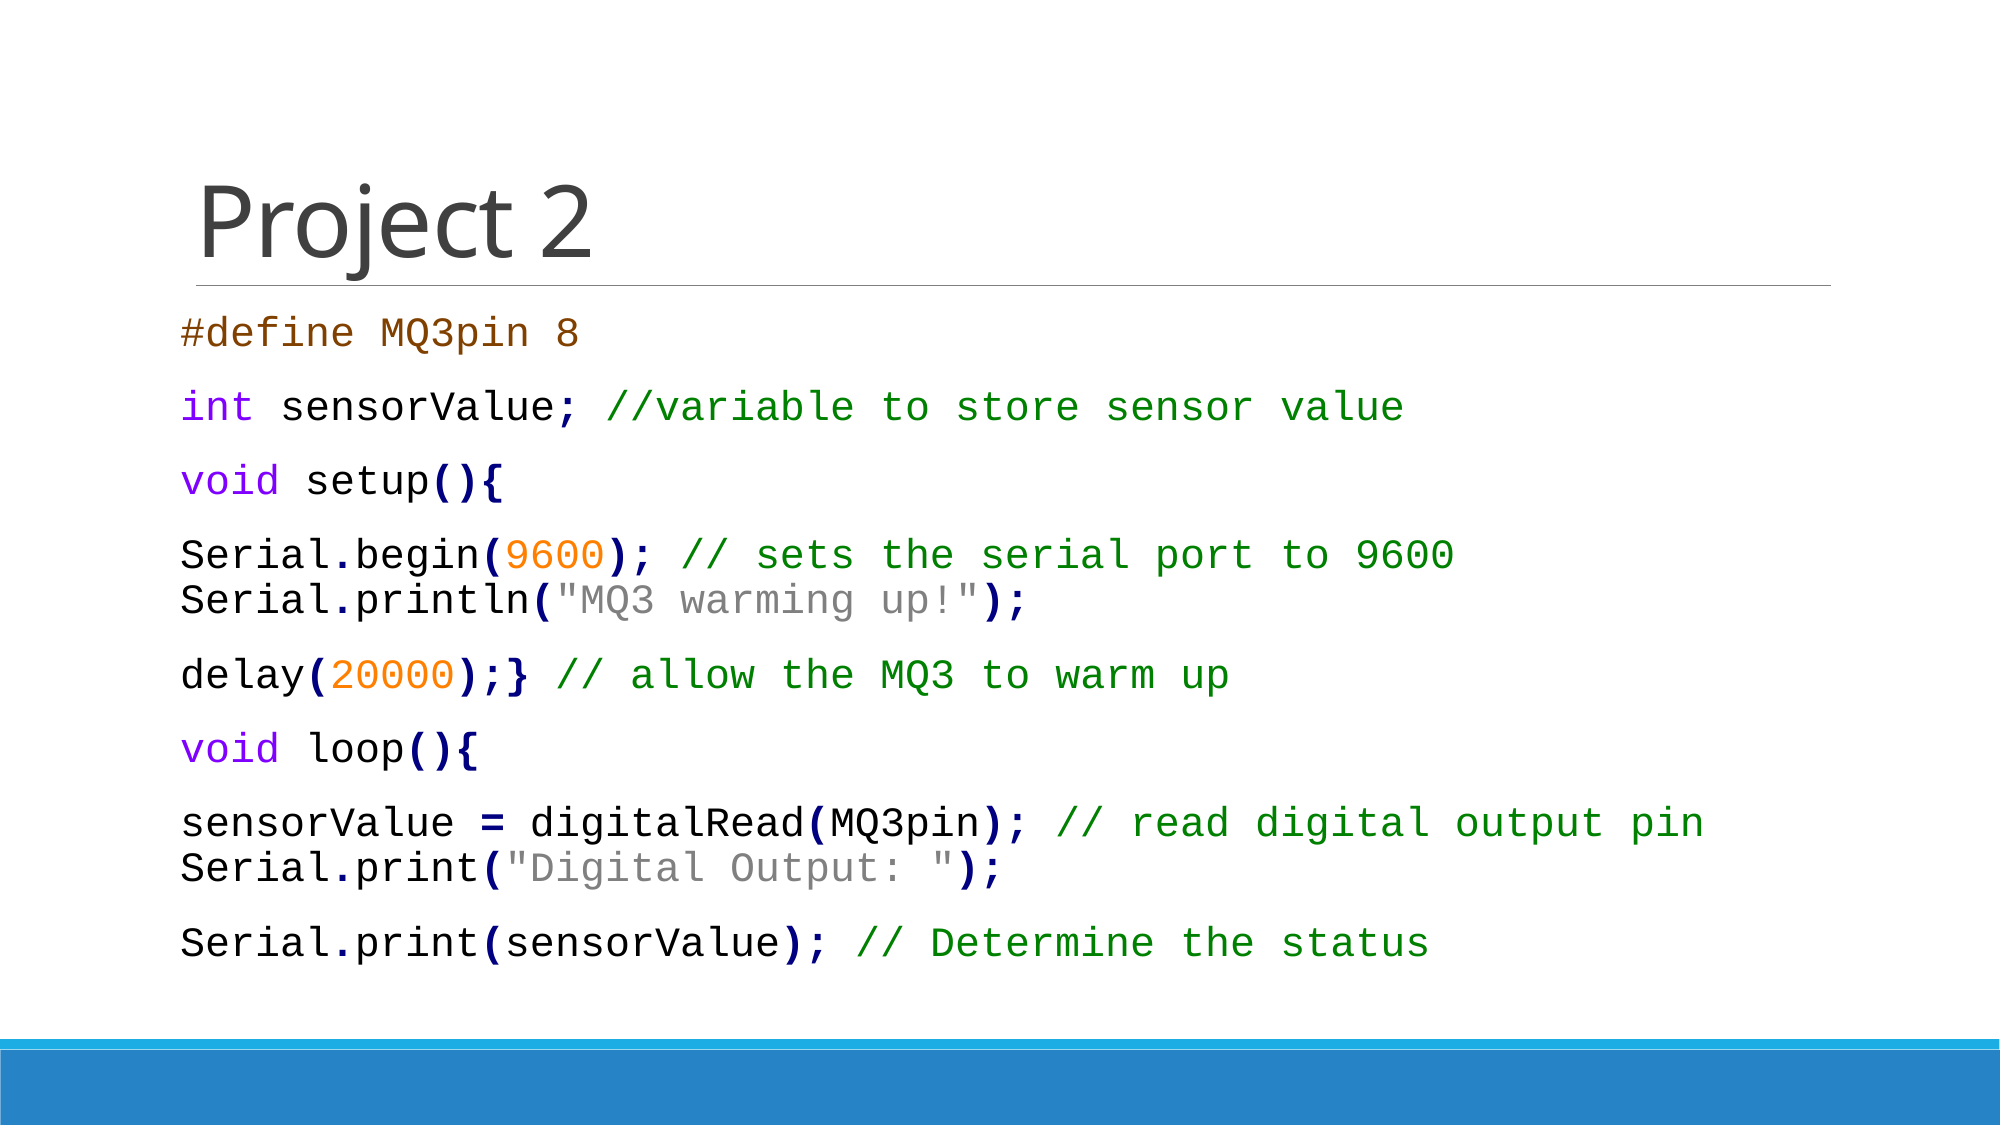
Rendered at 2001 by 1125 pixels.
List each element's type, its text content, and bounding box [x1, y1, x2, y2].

list #define MQ3pin 8 int sensorValue; //variable to store sensor value void setup(){ Serial.begin(9600); // sets the serial port to 9600 Serial.println("MQ3 warming up!"); delay(20000);} // allow the MQ3 to warm up void loop(){ sensorValue = digitalRead(MQ3pin); // read digital output pin Serial.print("Digital Output: "); Serial.print(sensorValue); // Determine the status [180, 302, 1830, 1046]
title Project 2 [180, 47, 1830, 285]
